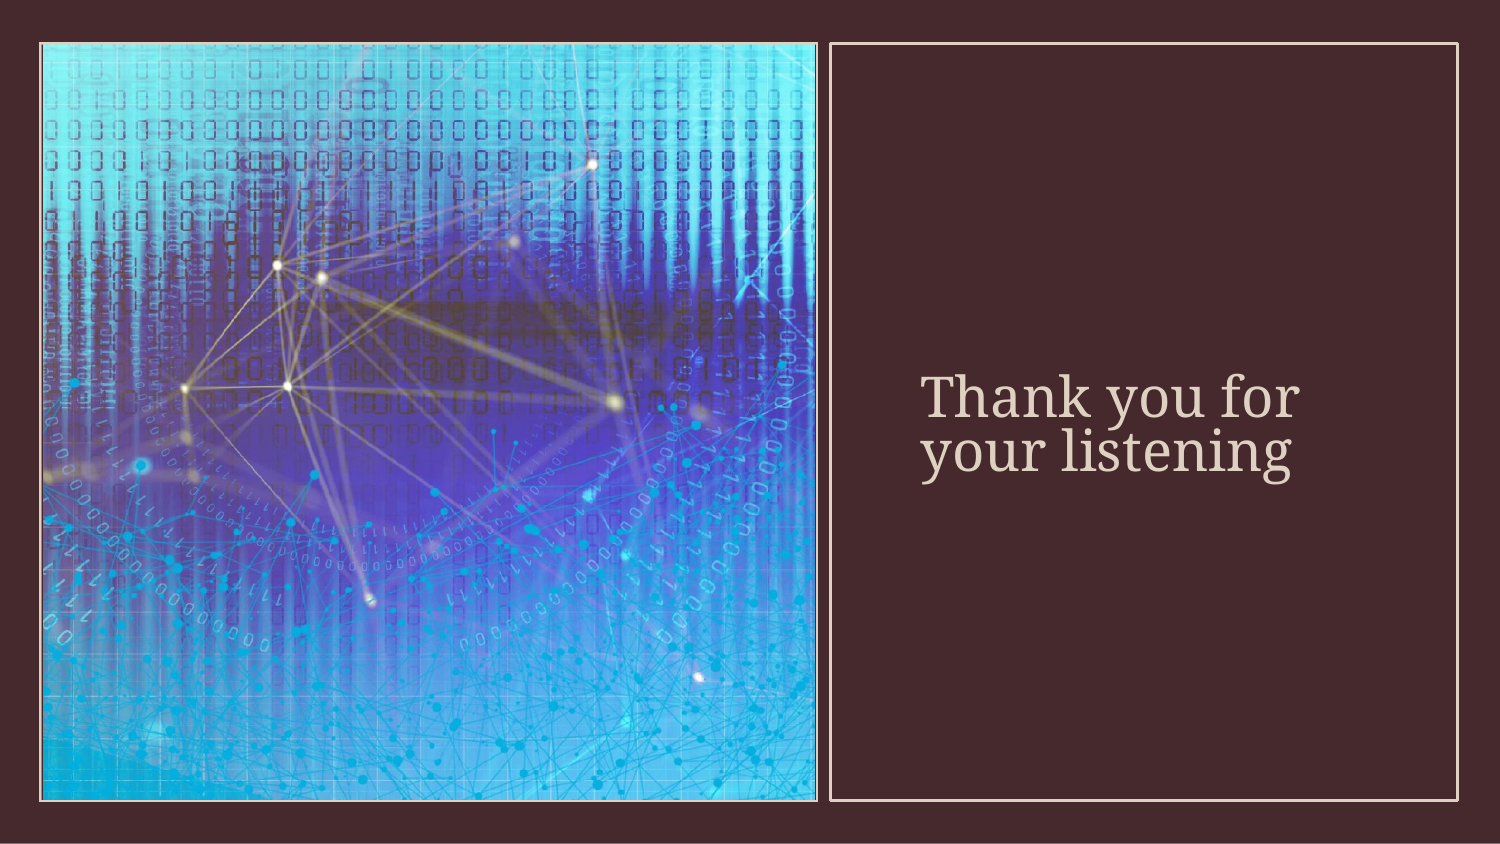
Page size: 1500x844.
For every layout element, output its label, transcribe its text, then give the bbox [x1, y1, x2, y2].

title Thank you for your listening [918, 359, 1371, 516]
picture [39, 41, 819, 802]
text_box [830, 43, 1458, 801]
